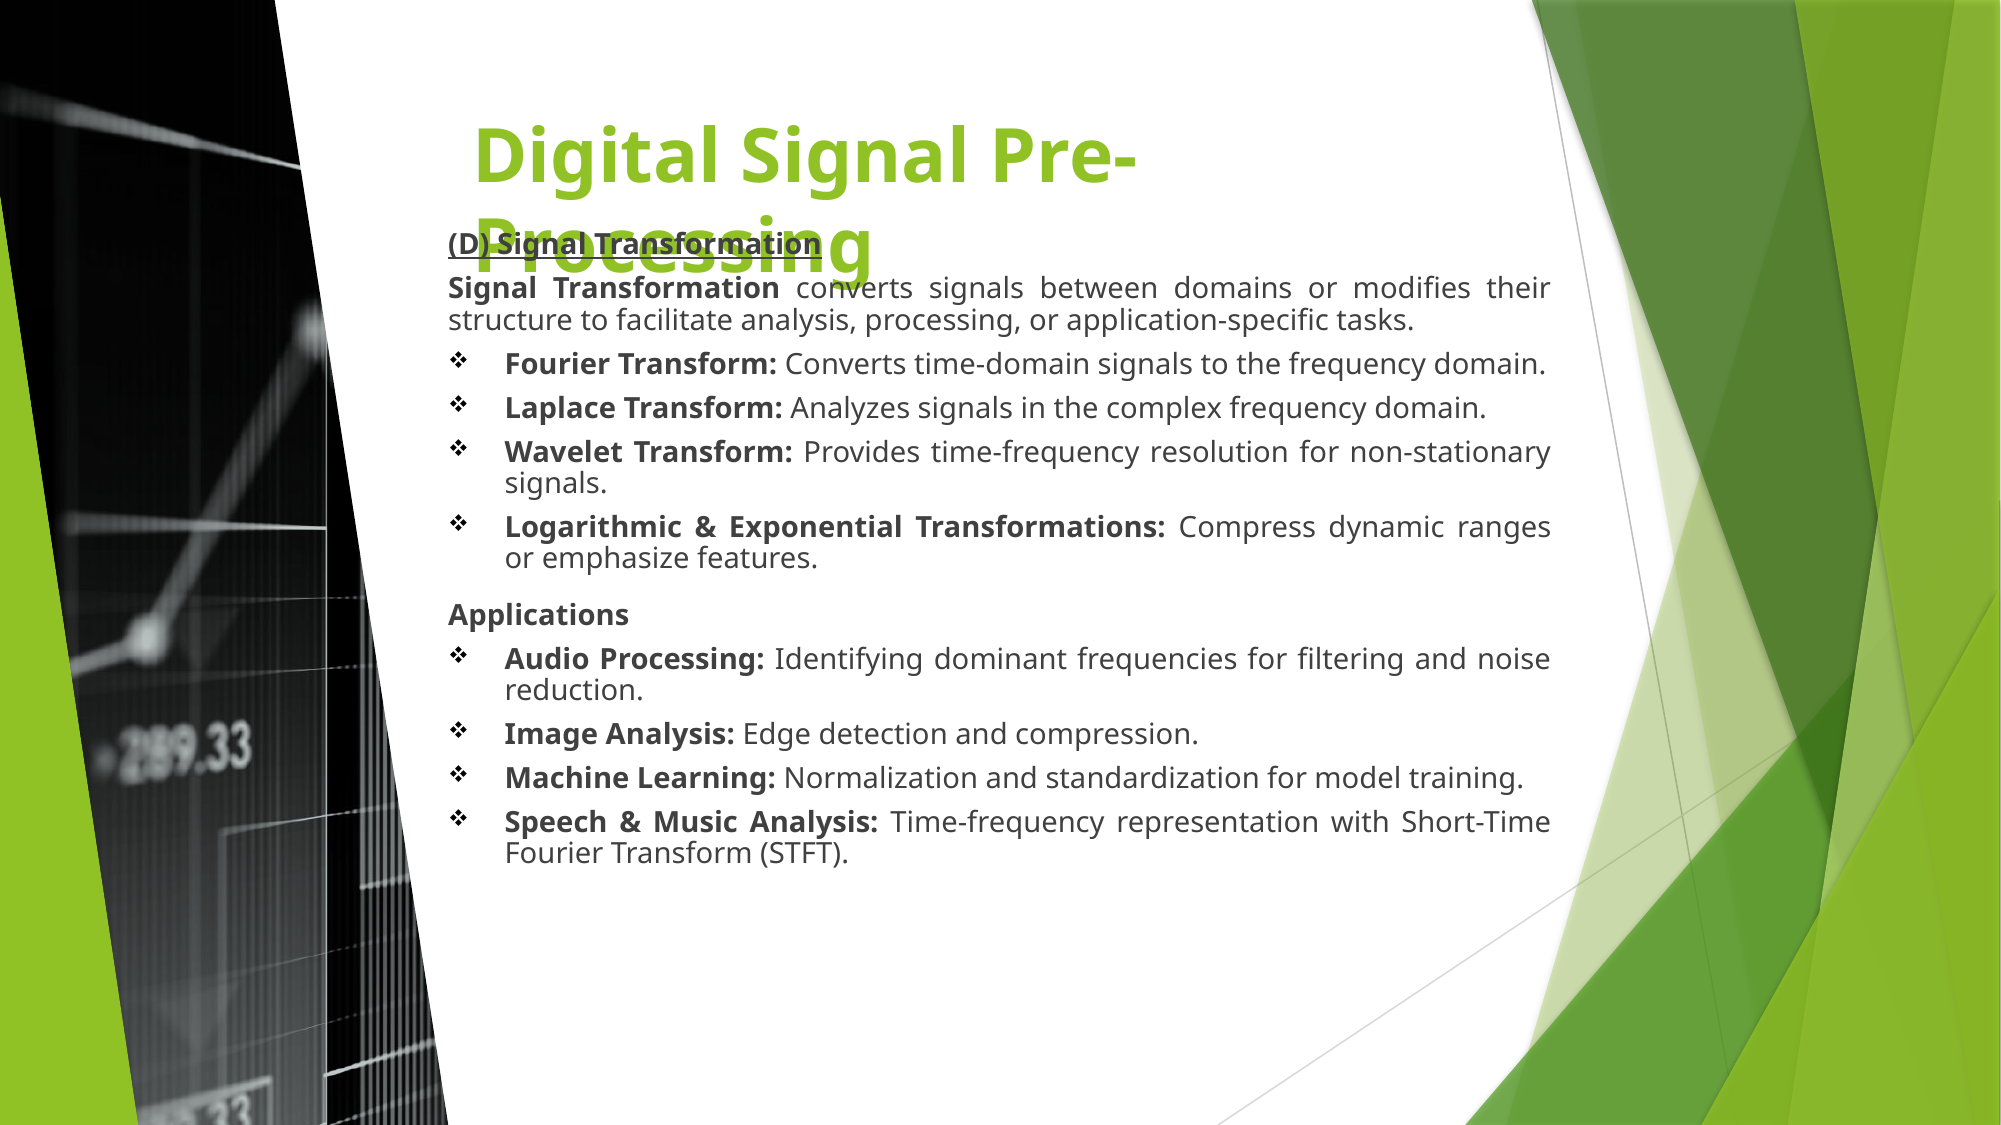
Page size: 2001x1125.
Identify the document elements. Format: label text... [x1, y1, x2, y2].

picture [0, 0, 449, 1125]
list (D) Signal Transformation Signal Transformation converts signals between domains or modifies their structure to facilitate analysis, processing, or application-specific tasks. Fourier Transform: Converts time-domain signals to the frequency domain. Laplace Transform: Analyzes signals in the complex frequency domain. Wavelet Transform: Provides time-frequency resolution for non-stationary signals. Logarithmic & Exponential Transformations: Compress dynamic ranges or emphasize features. Applications Audio Processing: Identifying dominant frequencies for filtering and noise reduction. Image Analysis: Edge detection and compression. Machine Learning: Normalization and standardization for model training. Speech & Music Analysis: Time-frequency representation with Short-Time Fourier Transform (STFT). [452, 222, 1567, 906]
title Digital Signal Pre-Processing [457, 99, 1522, 222]
